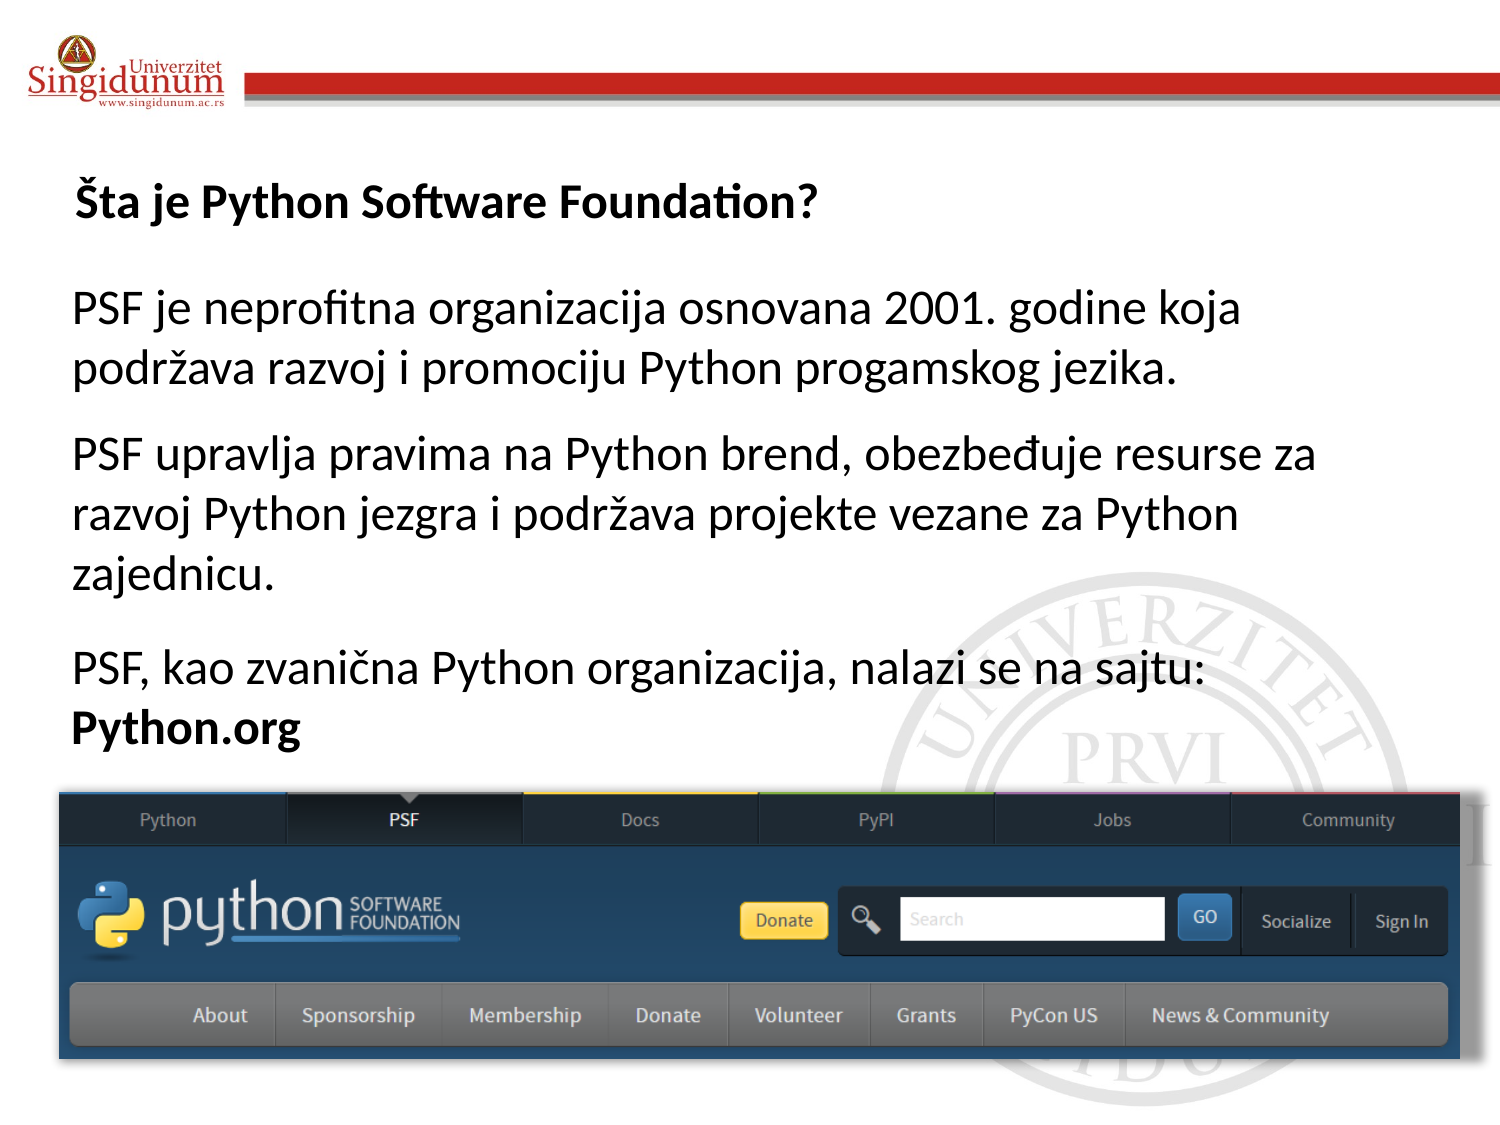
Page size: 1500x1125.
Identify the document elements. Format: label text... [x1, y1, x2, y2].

text_box p [29, 1023, 85, 1098]
picture [0, 0, 1500, 1125]
text_box PSF upravlja pravima na Python brend, obezbeđuje resurse za razvoj Python jezgra i podržava projekte vezane za Python zajednicu. [57, 413, 1408, 608]
text_box Šta je Python Software Foundation? [61, 160, 835, 236]
text_box PSF, kao zvanična Python organizacija, nalazi se na sajtu: Python.org [57, 627, 1408, 763]
text_box PSF je neprofitna organizacija osnovana 2001. godine koja podržava razvoj i promociju Python progamskog jezika. [57, 267, 1408, 402]
